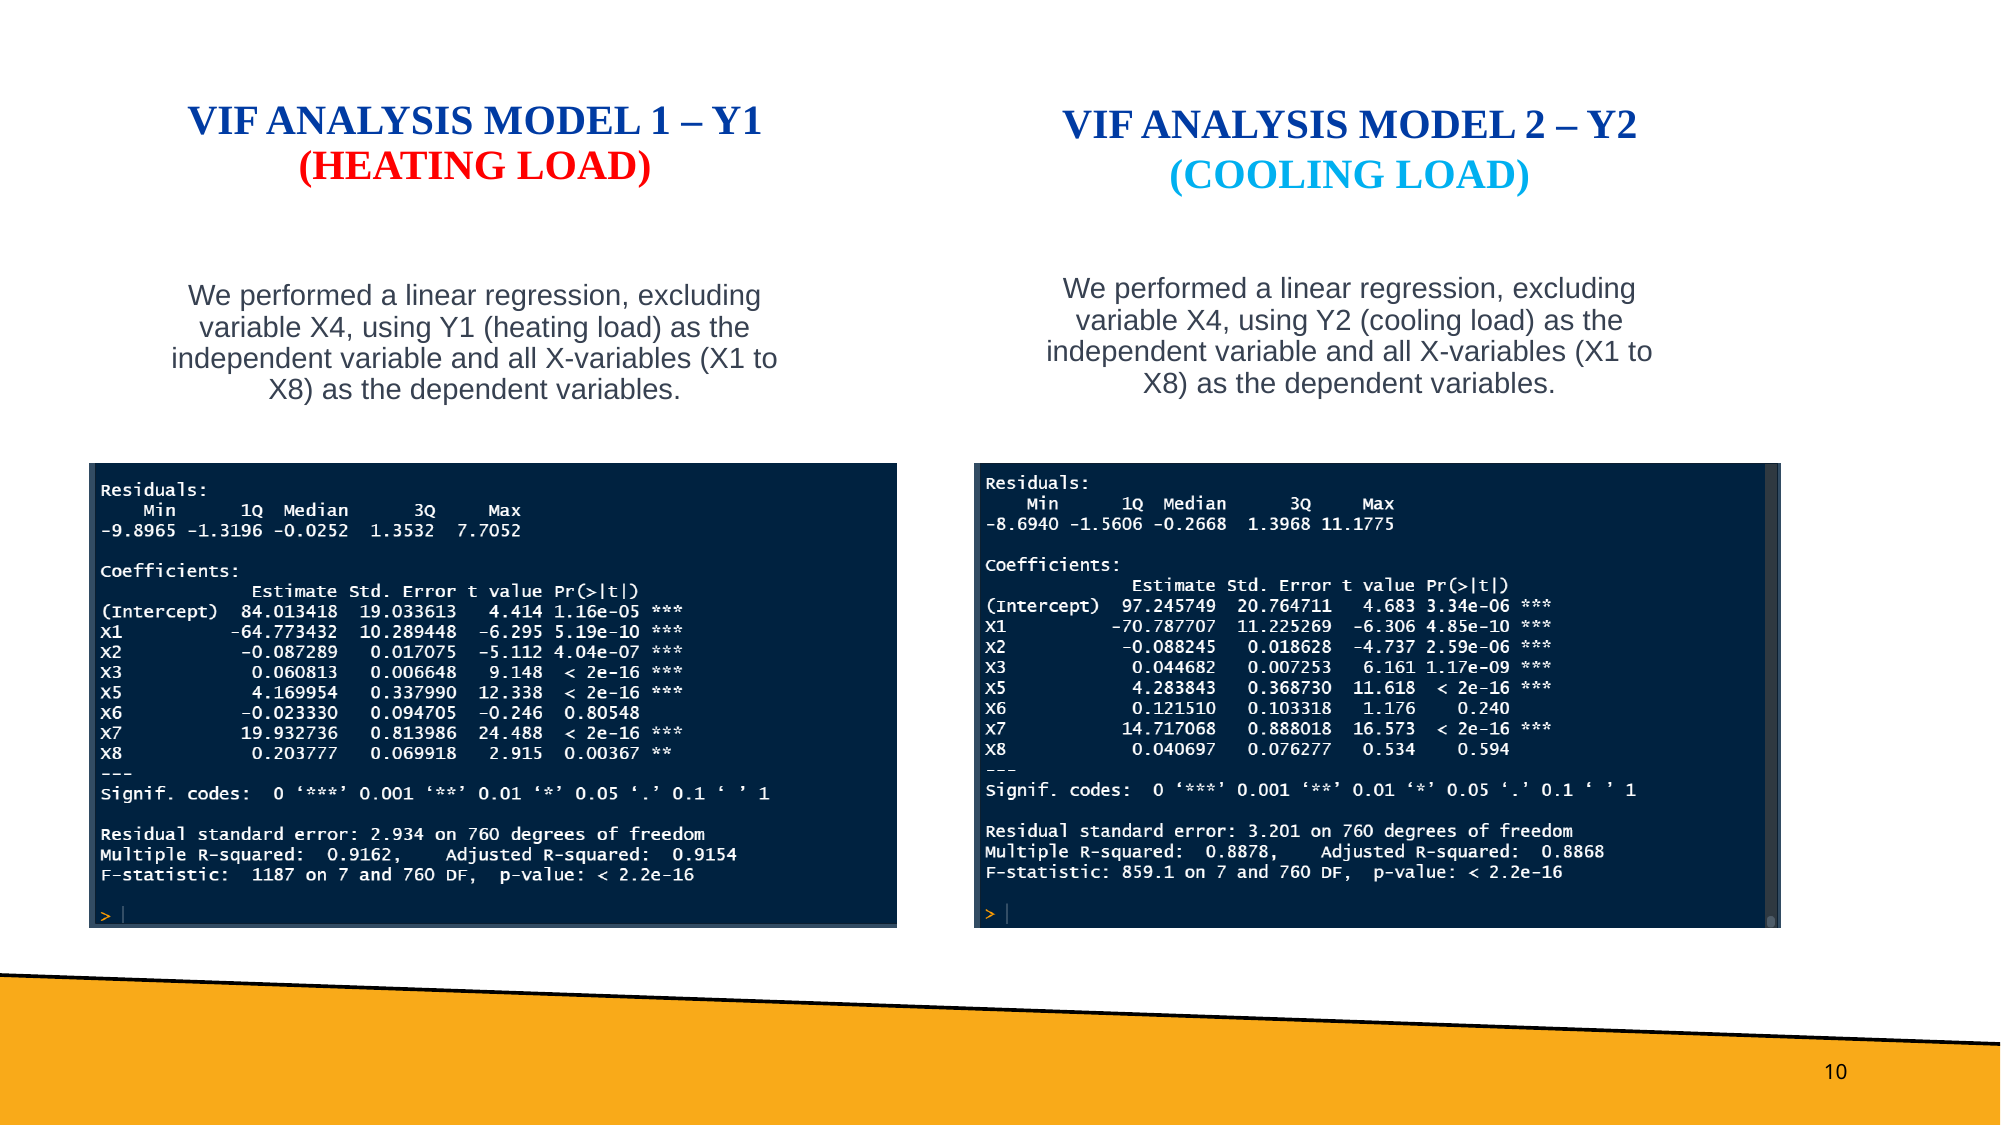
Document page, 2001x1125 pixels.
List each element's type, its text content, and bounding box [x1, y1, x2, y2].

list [974, 463, 1781, 928]
list We performed a linear regression, excluding variable X4, using Y2 (cooling load) as the independent variable and all X-variables (X1 to X8) as the dependent variables. [1012, 220, 1688, 453]
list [89, 463, 897, 928]
list We performed a linear regression, excluding variable X4, using Y1 (heating load) as the independent variable and all X-variables (X1 to X8) as the dependent variables. [137, 247, 813, 440]
title VIF Analysis Model 1 – Y1 (Heating Load) [137, 59, 813, 247]
slide_number 10 [1412, 1042, 1863, 1103]
text_box VIF ANALYSIS MODEL 2 – Y2 (COOLING LOAD) [1012, 89, 1688, 205]
